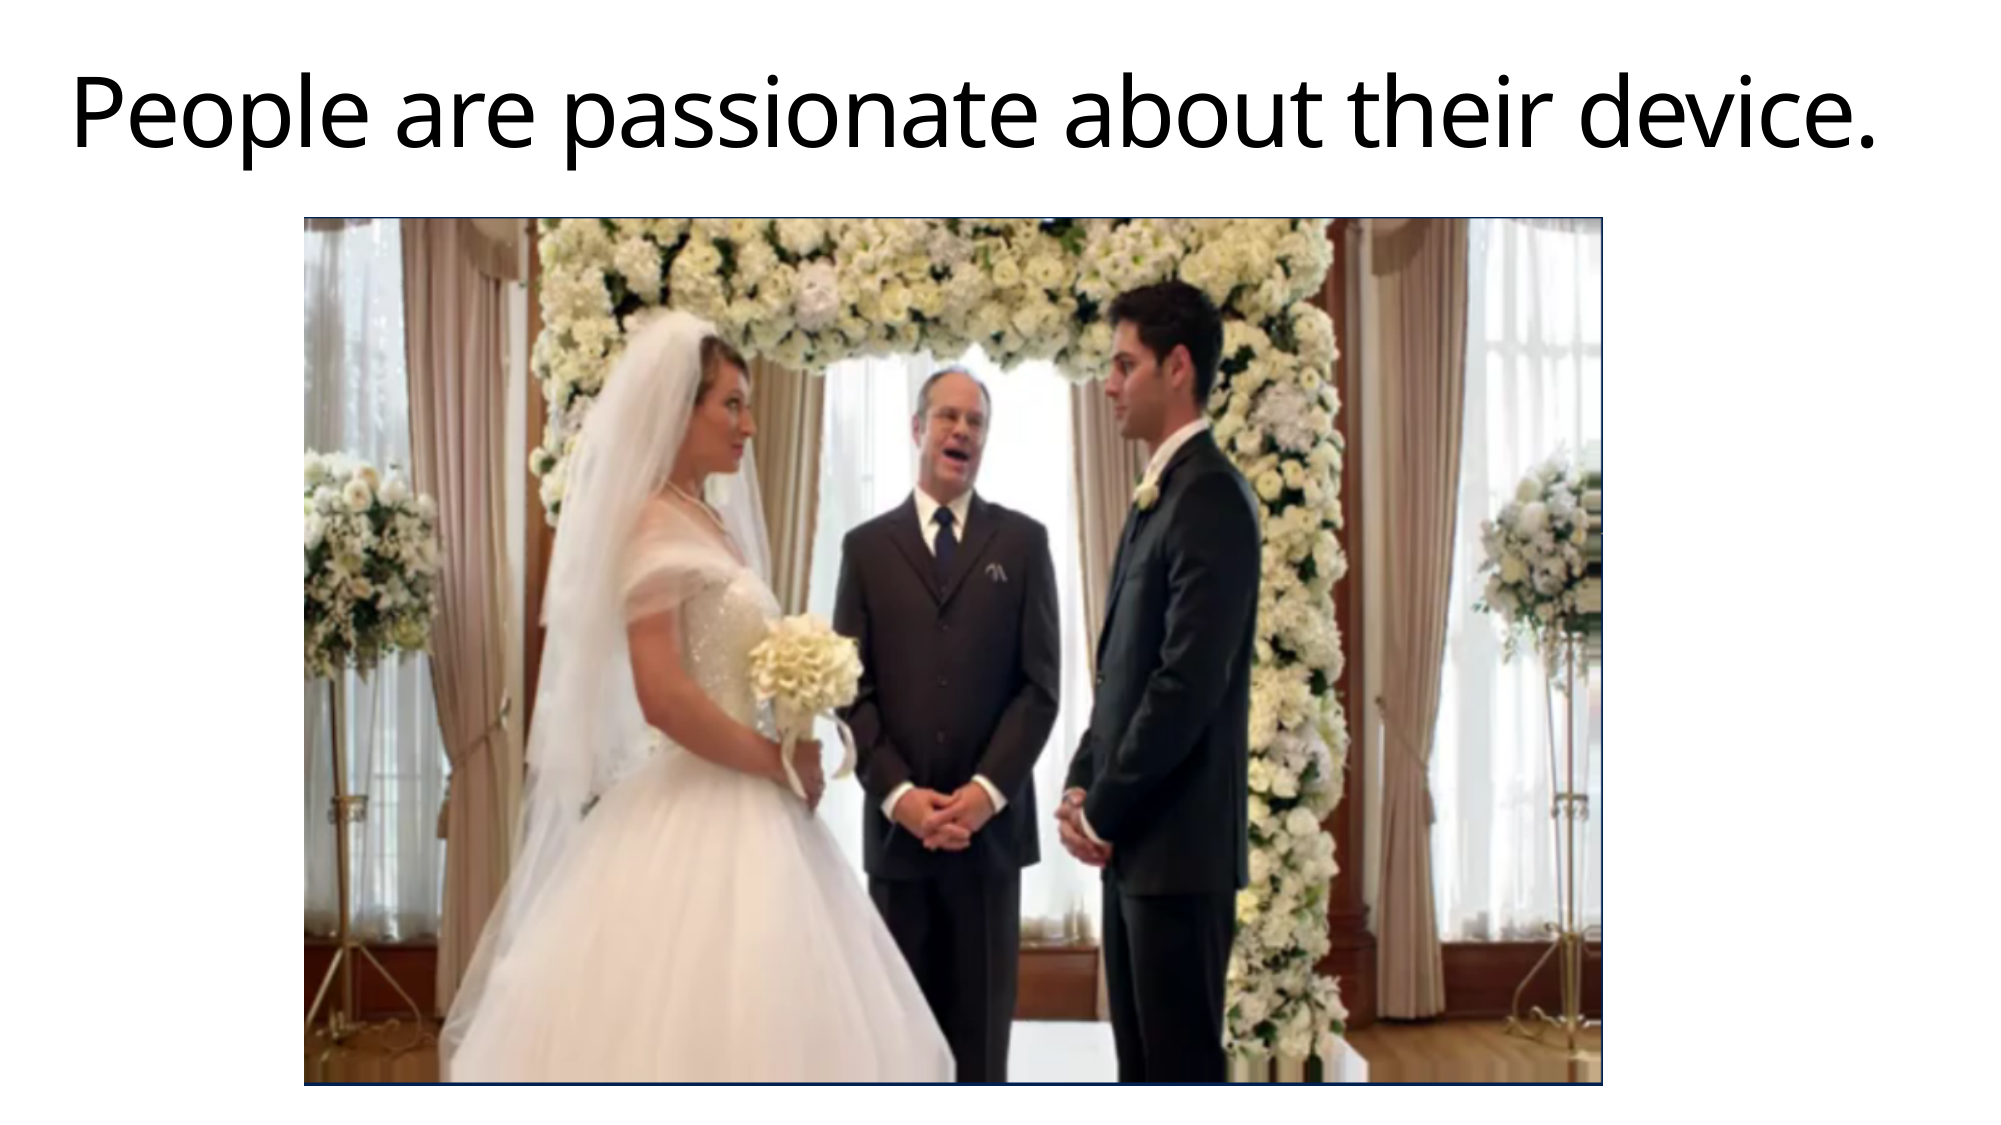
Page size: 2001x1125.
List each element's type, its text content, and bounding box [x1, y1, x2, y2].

picture [304, 217, 1603, 1087]
title People are passionate about their device. [44, 47, 1957, 196]
